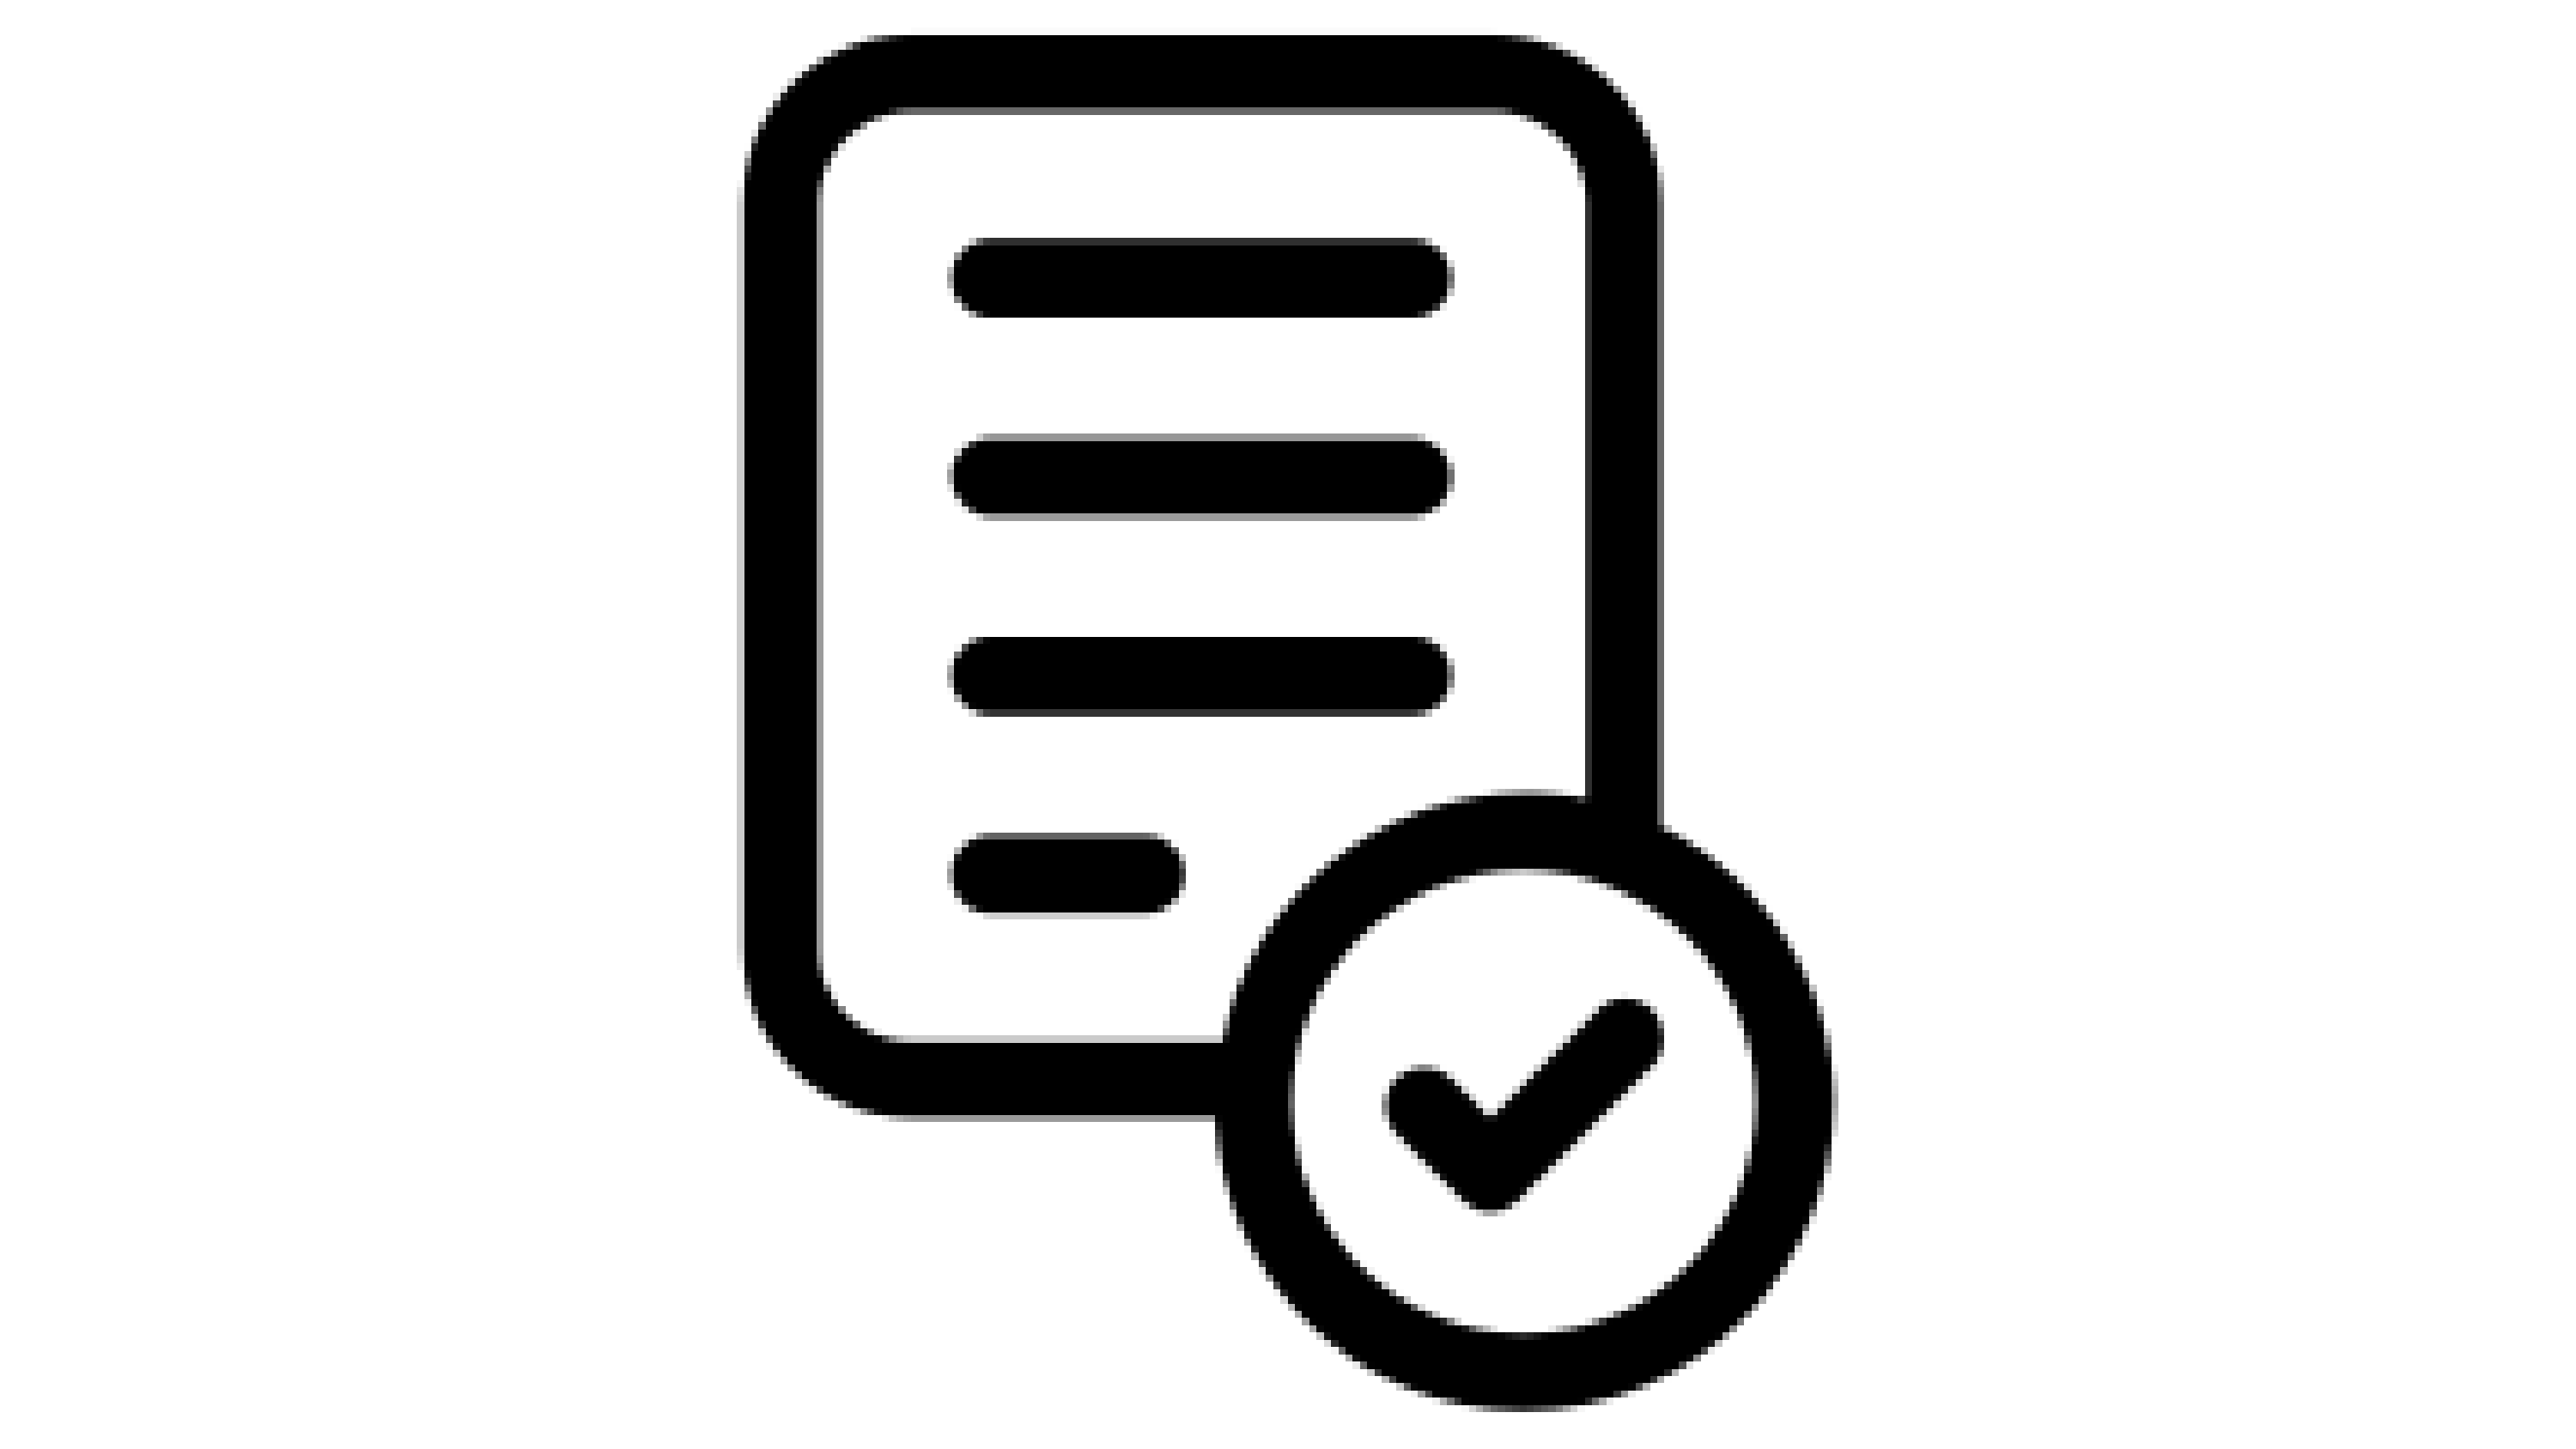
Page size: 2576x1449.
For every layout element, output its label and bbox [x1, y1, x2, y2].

picture [563, 0, 2013, 1449]
